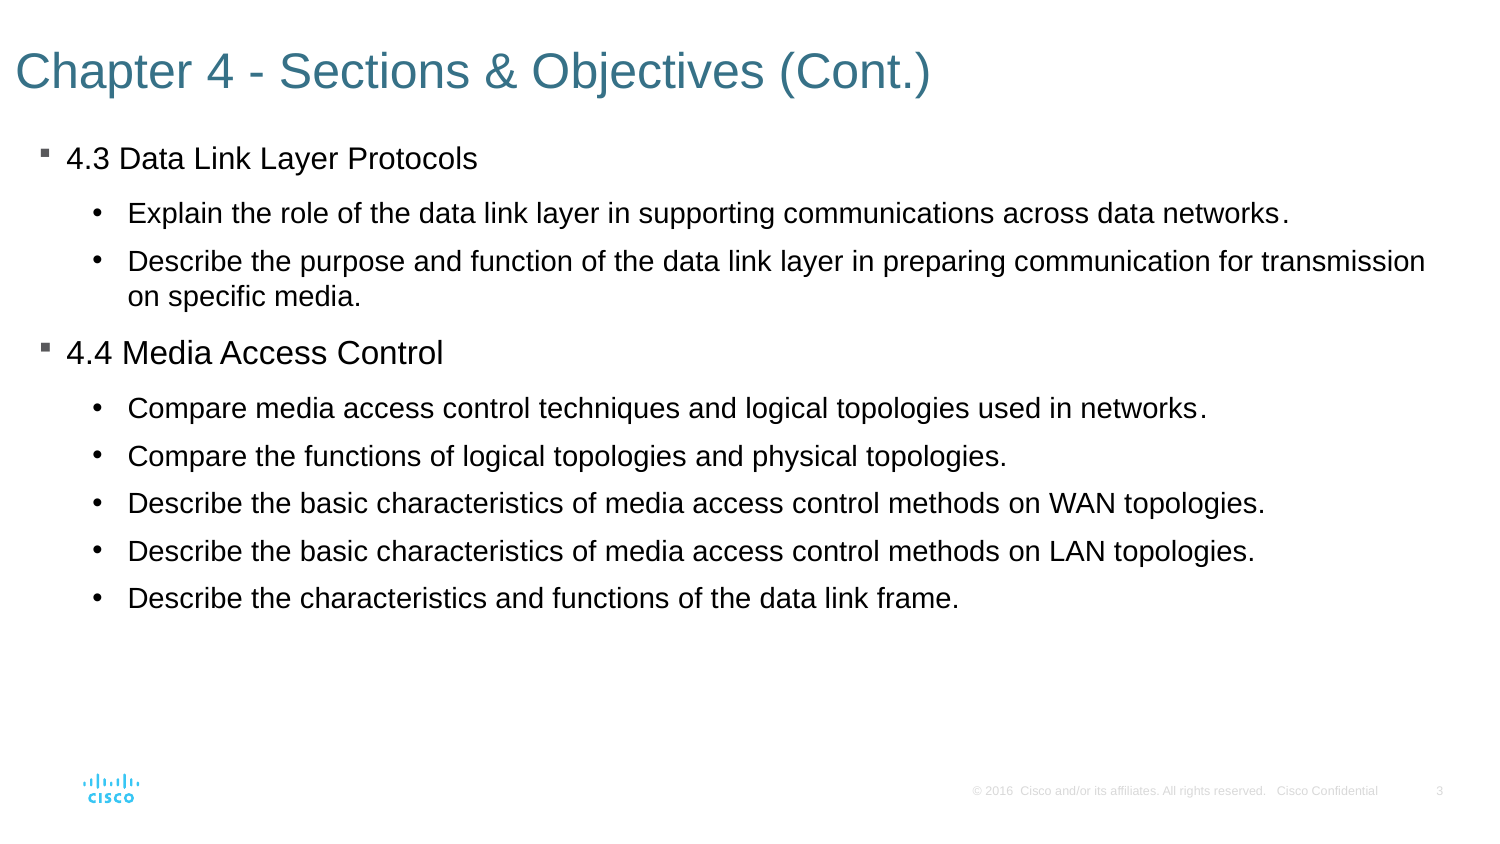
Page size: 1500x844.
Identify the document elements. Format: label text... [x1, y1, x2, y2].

list 4.3 Data Link Layer Protocols Explain the role of the data link layer in supporting communications across data networks. Describe the purpose and function of the data link layer in preparing communication for transmission on specific media. 4.4 Media Access Control Compare media access control techniques and logical topologies used in networks. Compare the functions of logical topologies and physical topologies. Describe the basic characteristics of media access control methods on WAN topologies. Describe the basic characteristics of media access control methods on LAN topologies. Describe the characteristics and functions of the data link frame. [23, 131, 1476, 813]
title Chapter 4 - Sections & Objectives (Cont.) [0, 6, 1500, 131]
